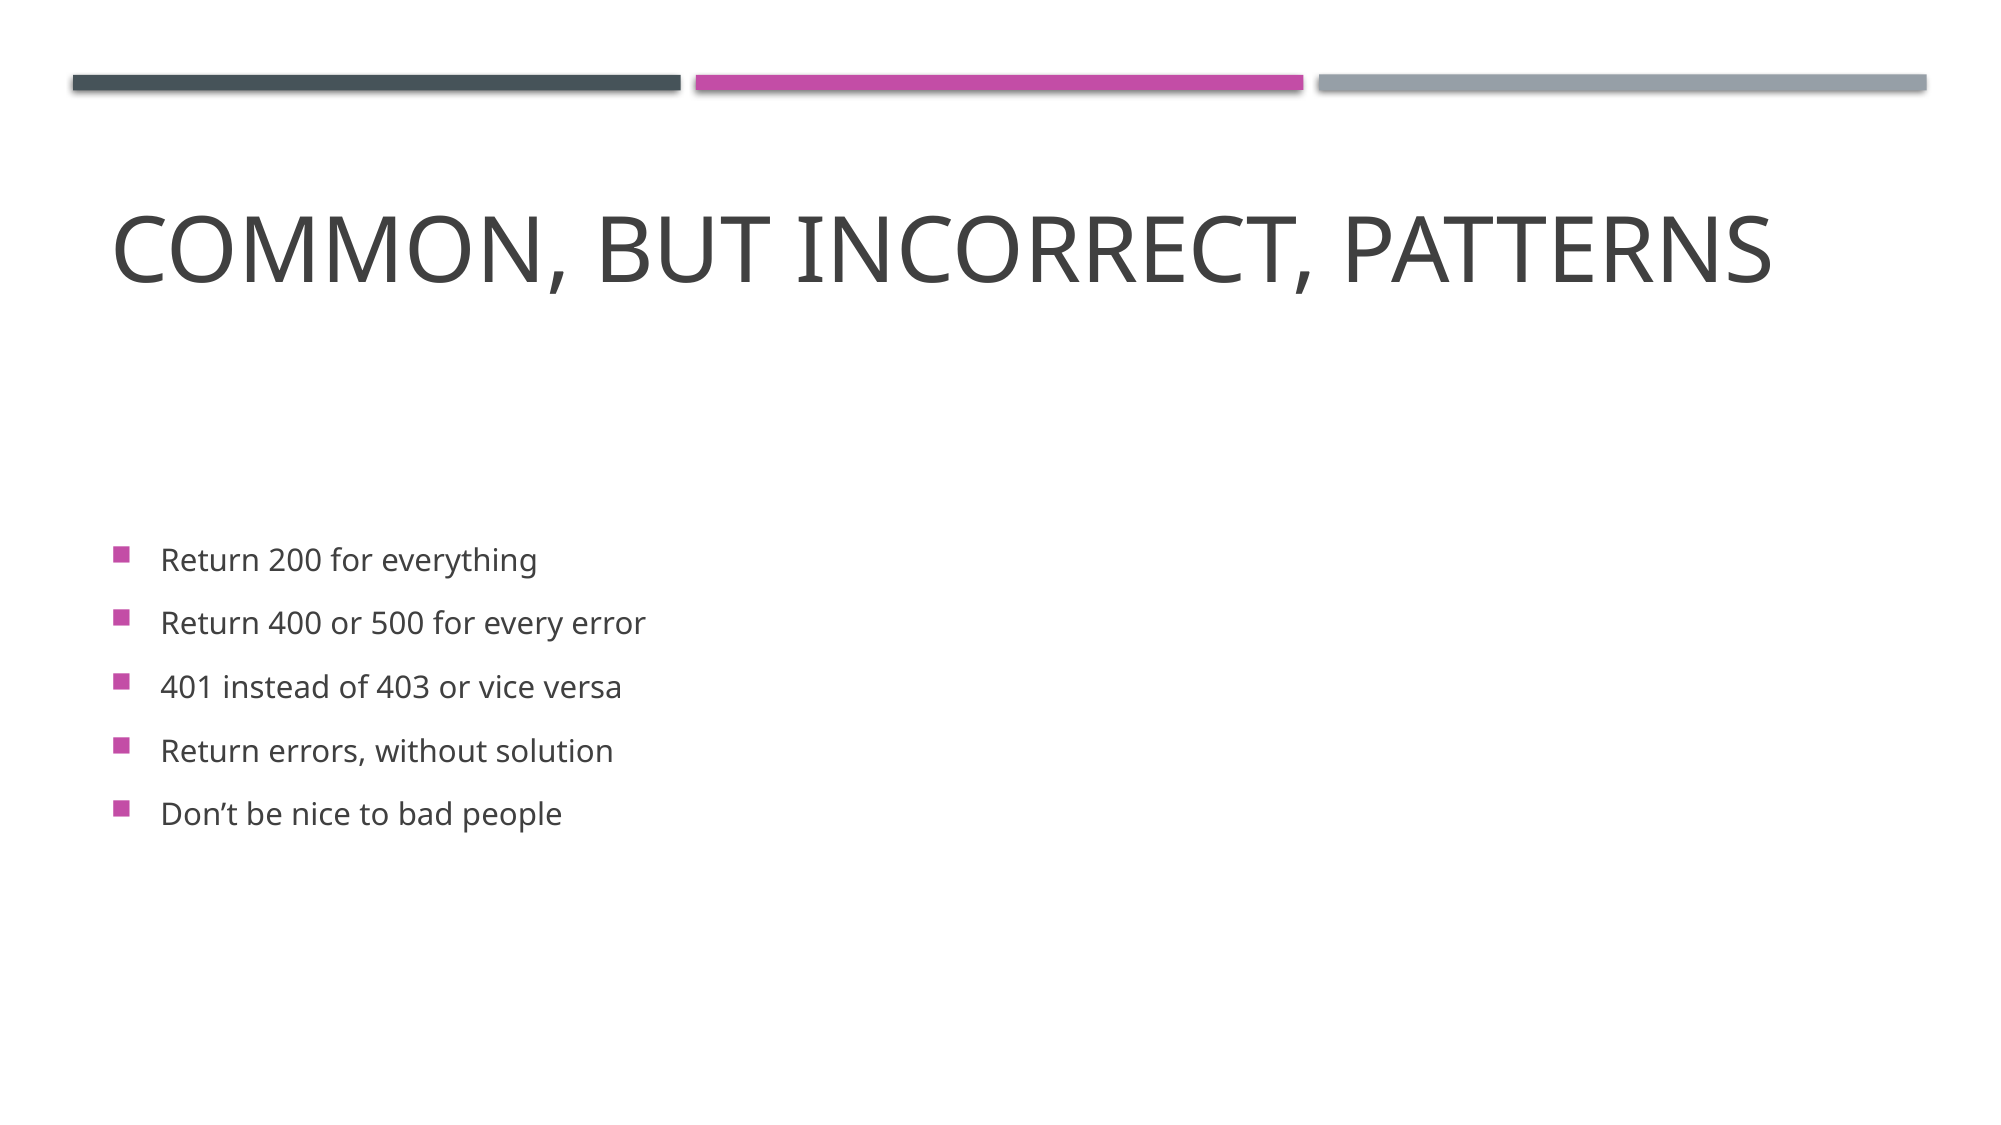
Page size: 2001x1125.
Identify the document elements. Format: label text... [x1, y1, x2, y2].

title Common, but incorrect, patterns [95, 115, 1905, 311]
list Return 200 for everything Return 400 or 500 for every error 401 instead of 403 or vice versa Return errors, without solution Don’t be nice to bad people [95, 383, 1905, 981]
